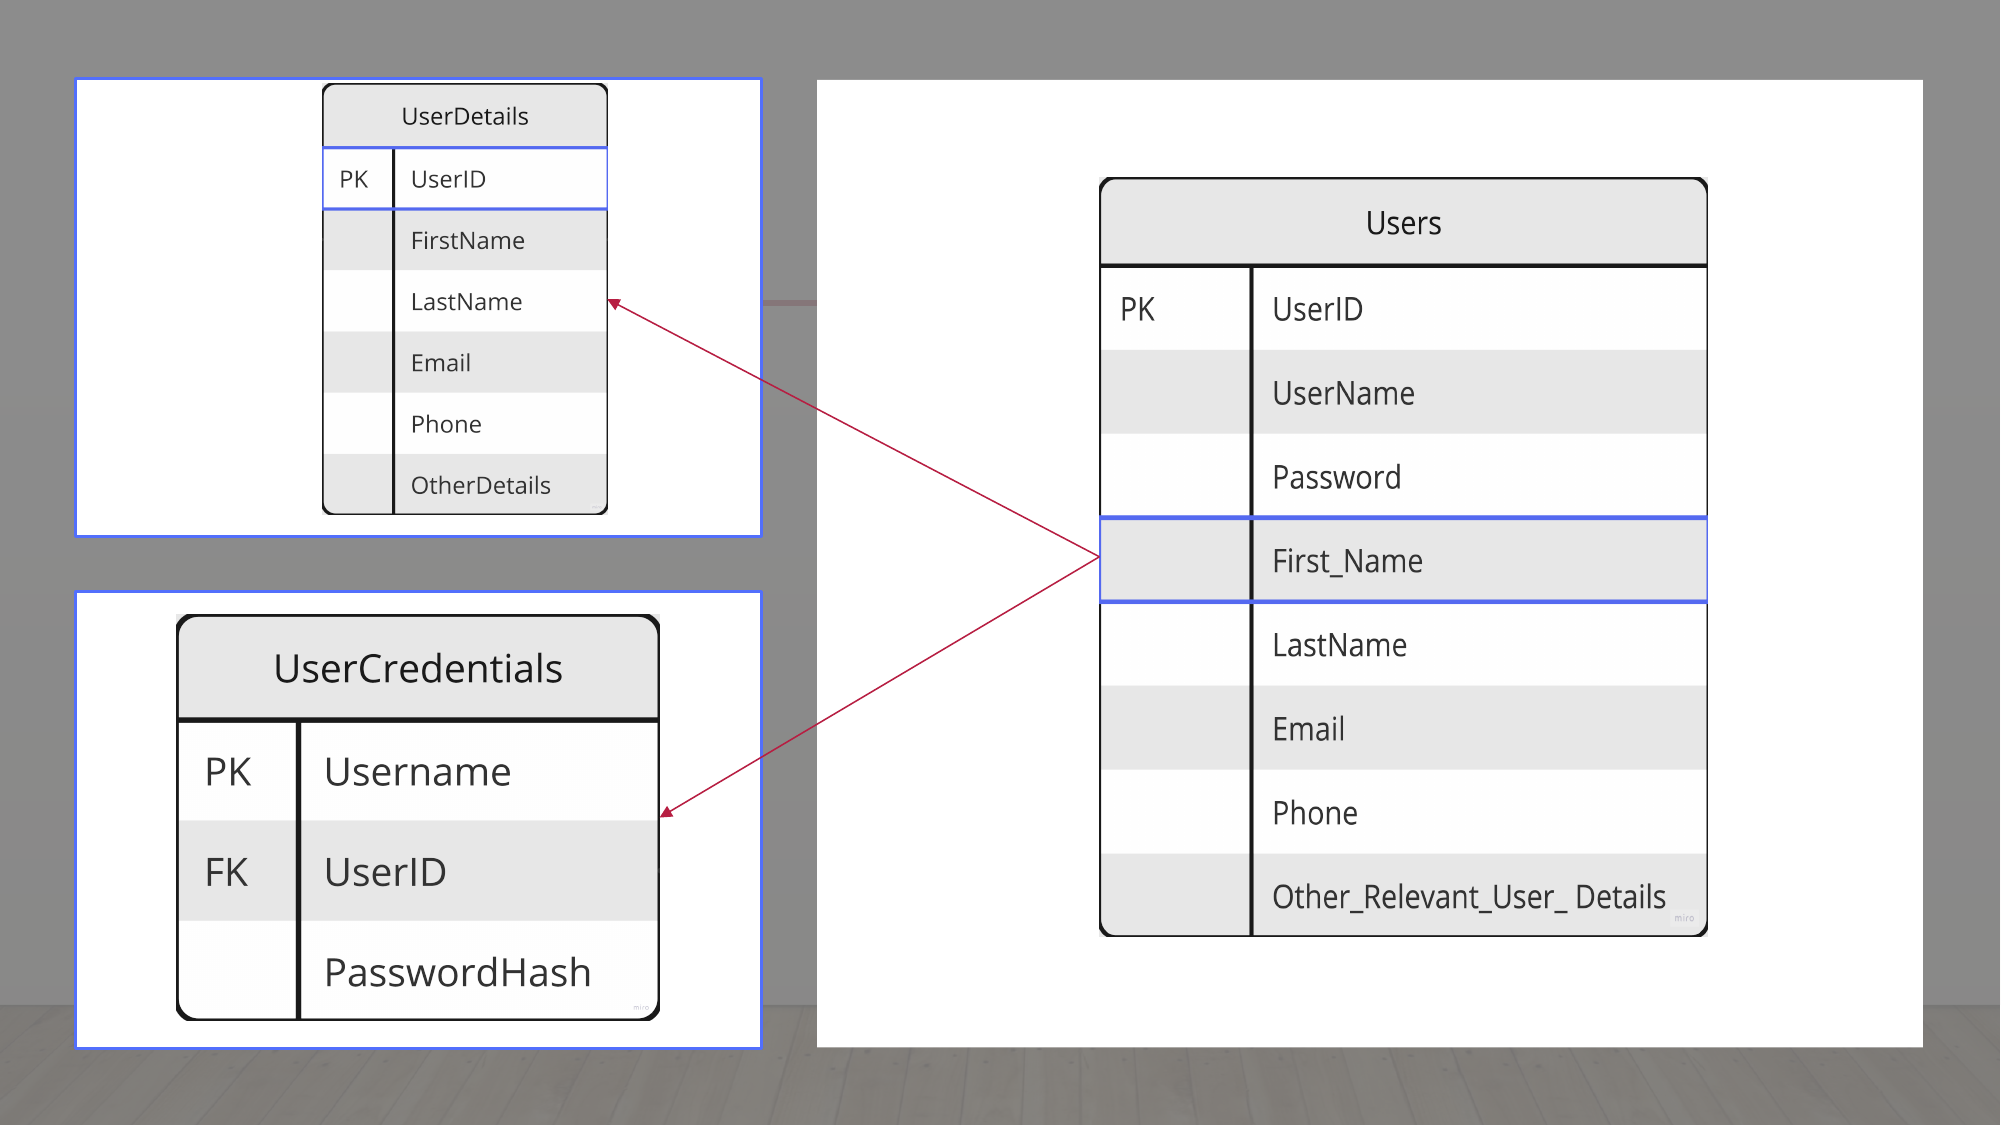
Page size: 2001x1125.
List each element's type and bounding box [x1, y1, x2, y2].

text_box [74, 77, 763, 537]
text_box [606, 298, 1100, 557]
text_box [816, 79, 1924, 1049]
picture [1099, 176, 1709, 937]
picture [176, 614, 660, 1021]
text_box [0, 0, 2000, 1125]
text_box [659, 556, 1100, 818]
text_box [74, 590, 763, 1050]
picture [322, 83, 608, 515]
